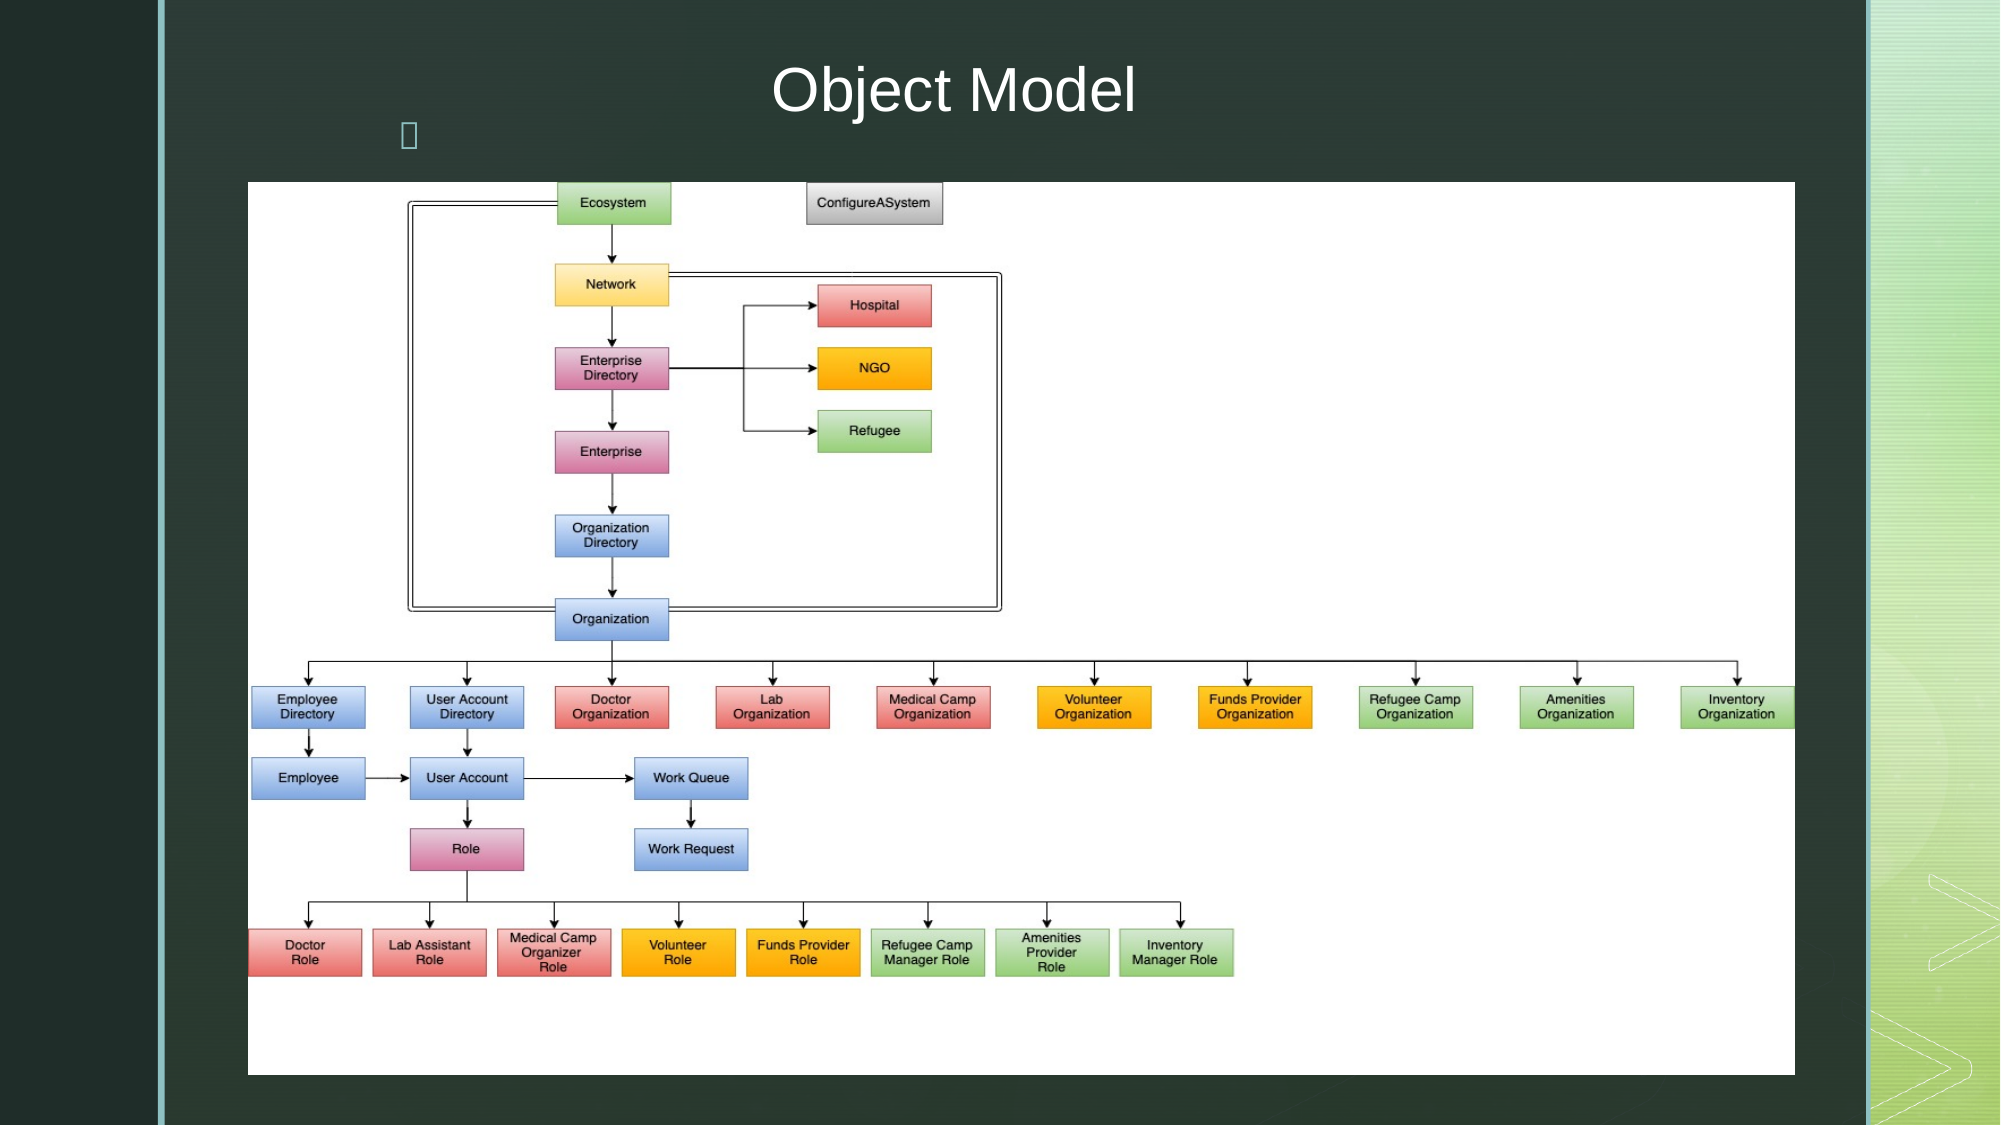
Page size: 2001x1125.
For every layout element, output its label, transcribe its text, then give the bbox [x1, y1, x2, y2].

picture [248, 182, 1796, 1076]
picture [1871, 0, 2001, 1125]
title Object Model [741, 49, 1163, 134]
